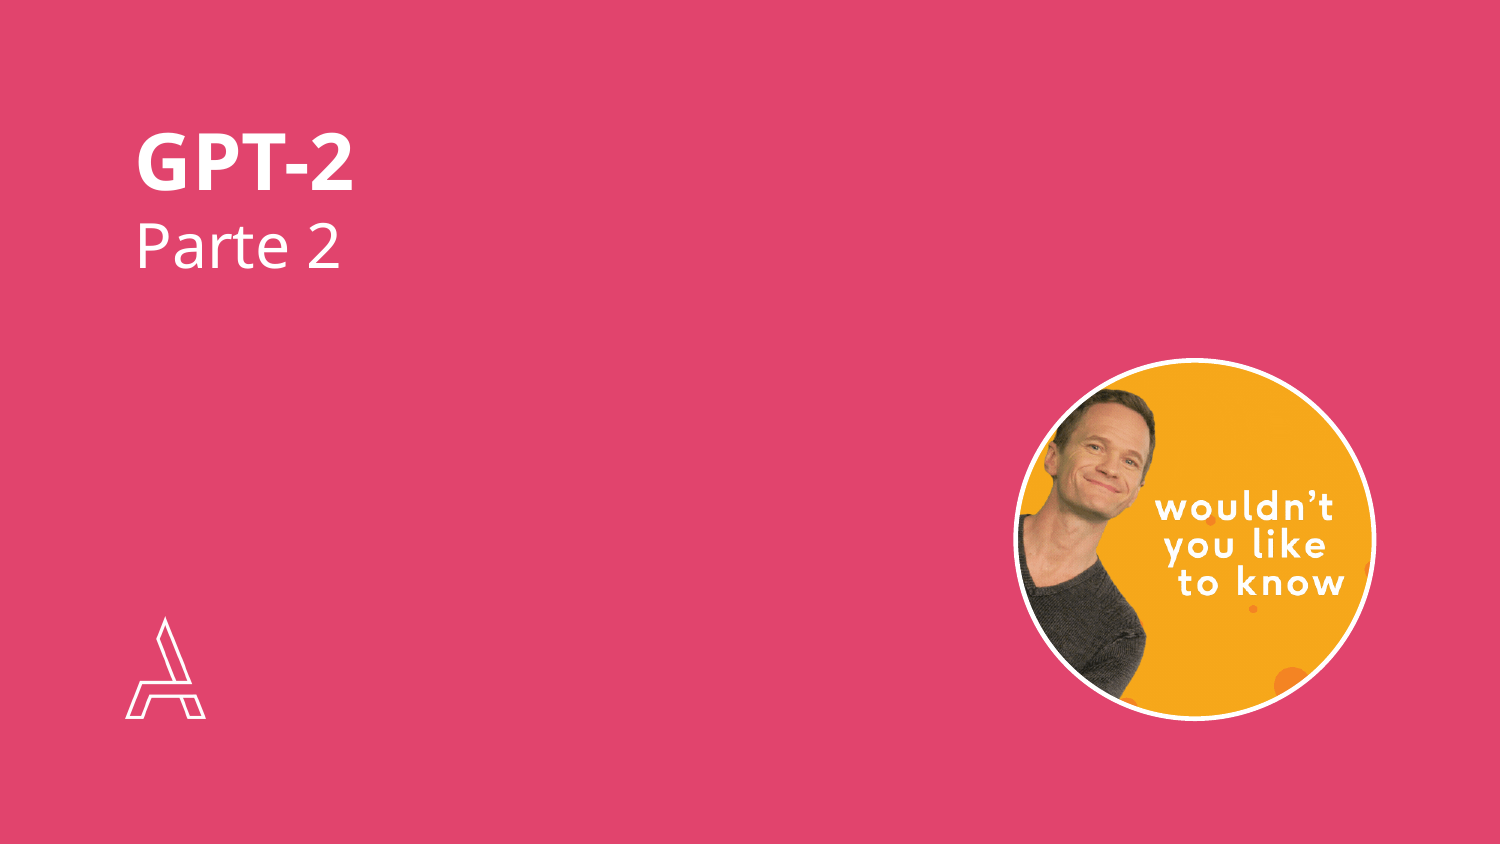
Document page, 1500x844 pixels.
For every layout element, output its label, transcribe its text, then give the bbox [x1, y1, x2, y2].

picture [125, 616, 206, 719]
title GPT-2 Parte 2 [119, 96, 1024, 346]
picture [1019, 363, 1371, 716]
